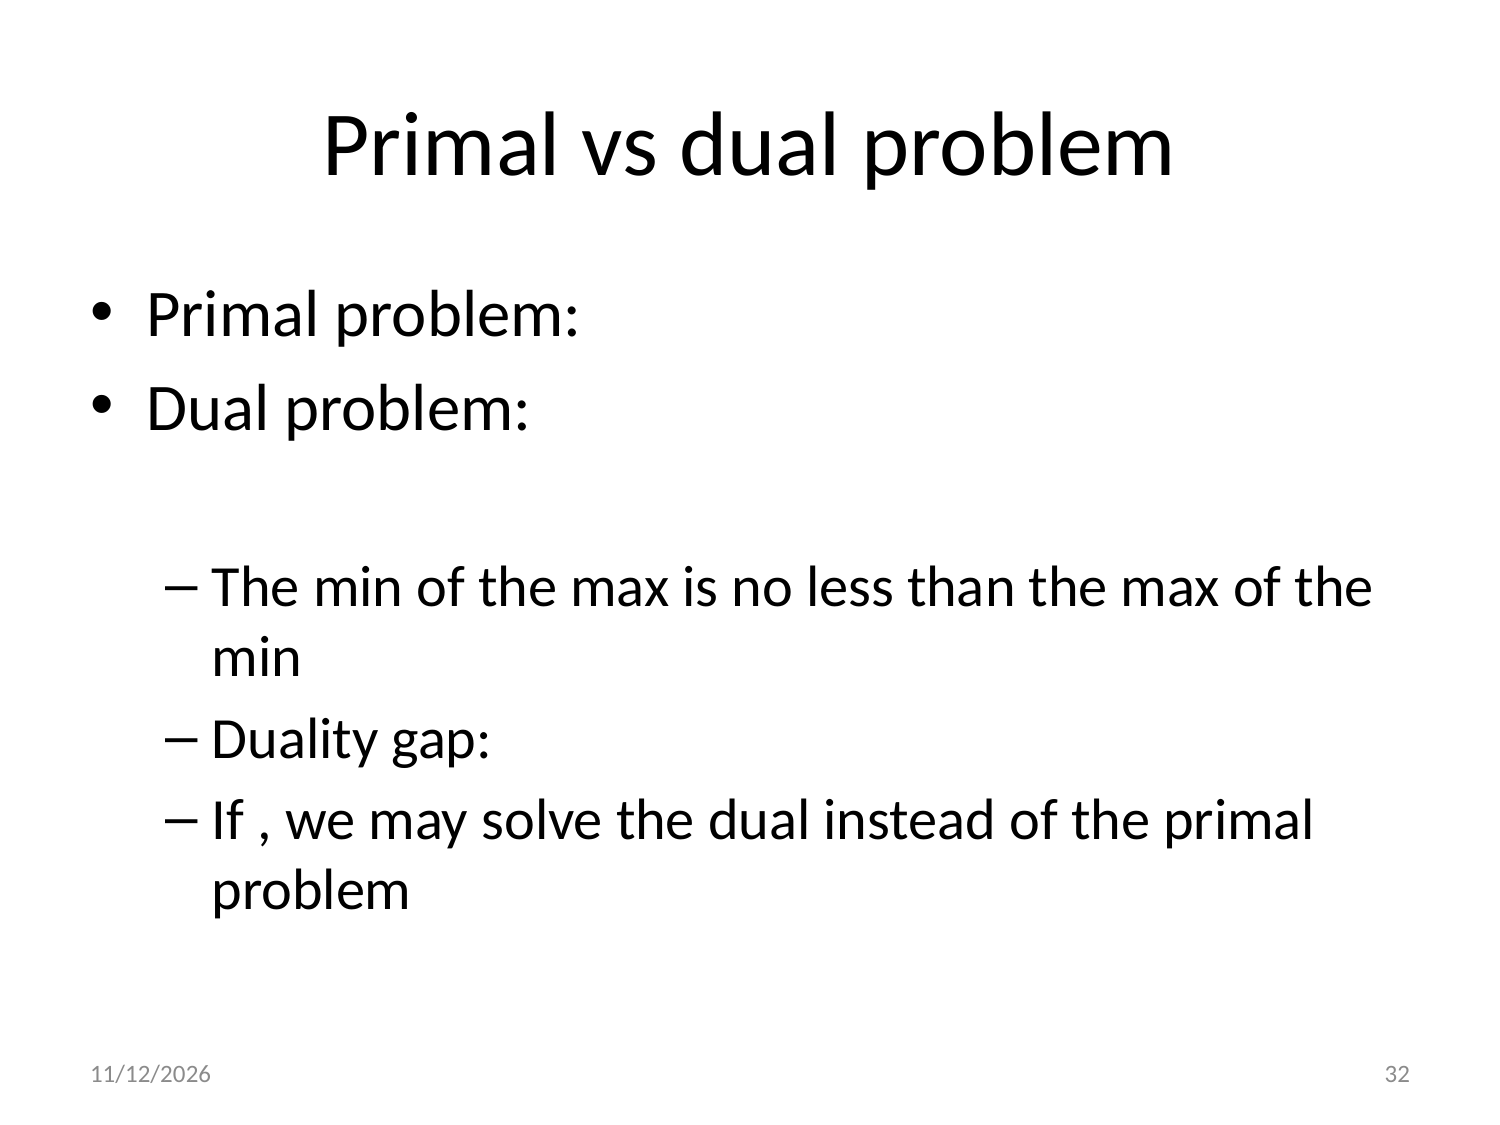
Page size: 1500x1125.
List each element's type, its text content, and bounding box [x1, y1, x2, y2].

slide_number 32 [1074, 1042, 1425, 1103]
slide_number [75, 1042, 425, 1103]
title Primal vs dual problem [75, 45, 1425, 233]
